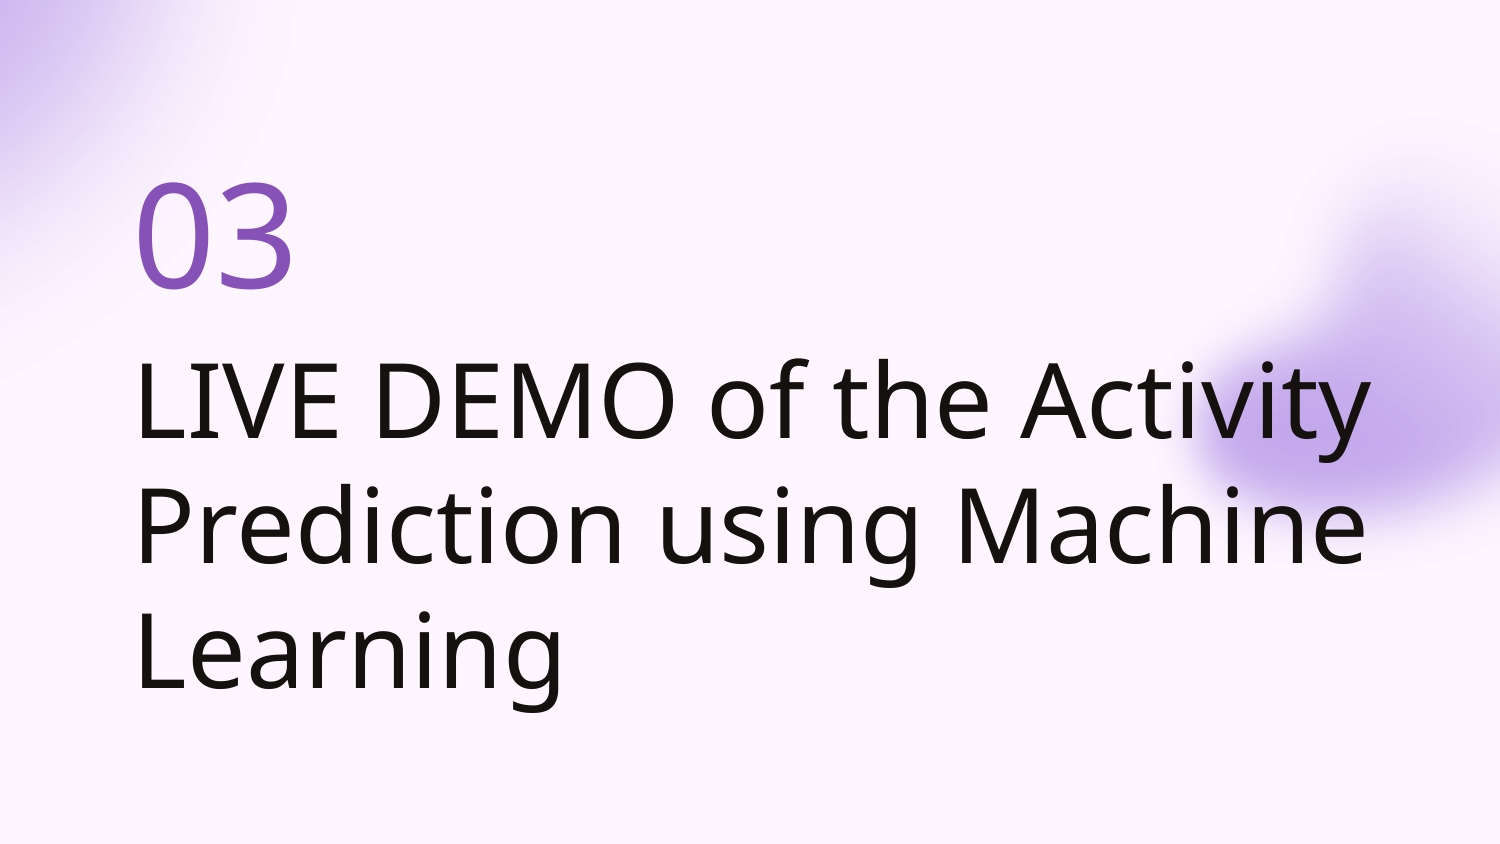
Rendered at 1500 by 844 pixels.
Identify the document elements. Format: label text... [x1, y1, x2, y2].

title LIVE DEMO of the Activity Prediction using Machine Learning [117, 319, 1470, 525]
picture [0, 0, 673, 742]
title 03 [117, 126, 1383, 333]
picture [963, 0, 1500, 844]
